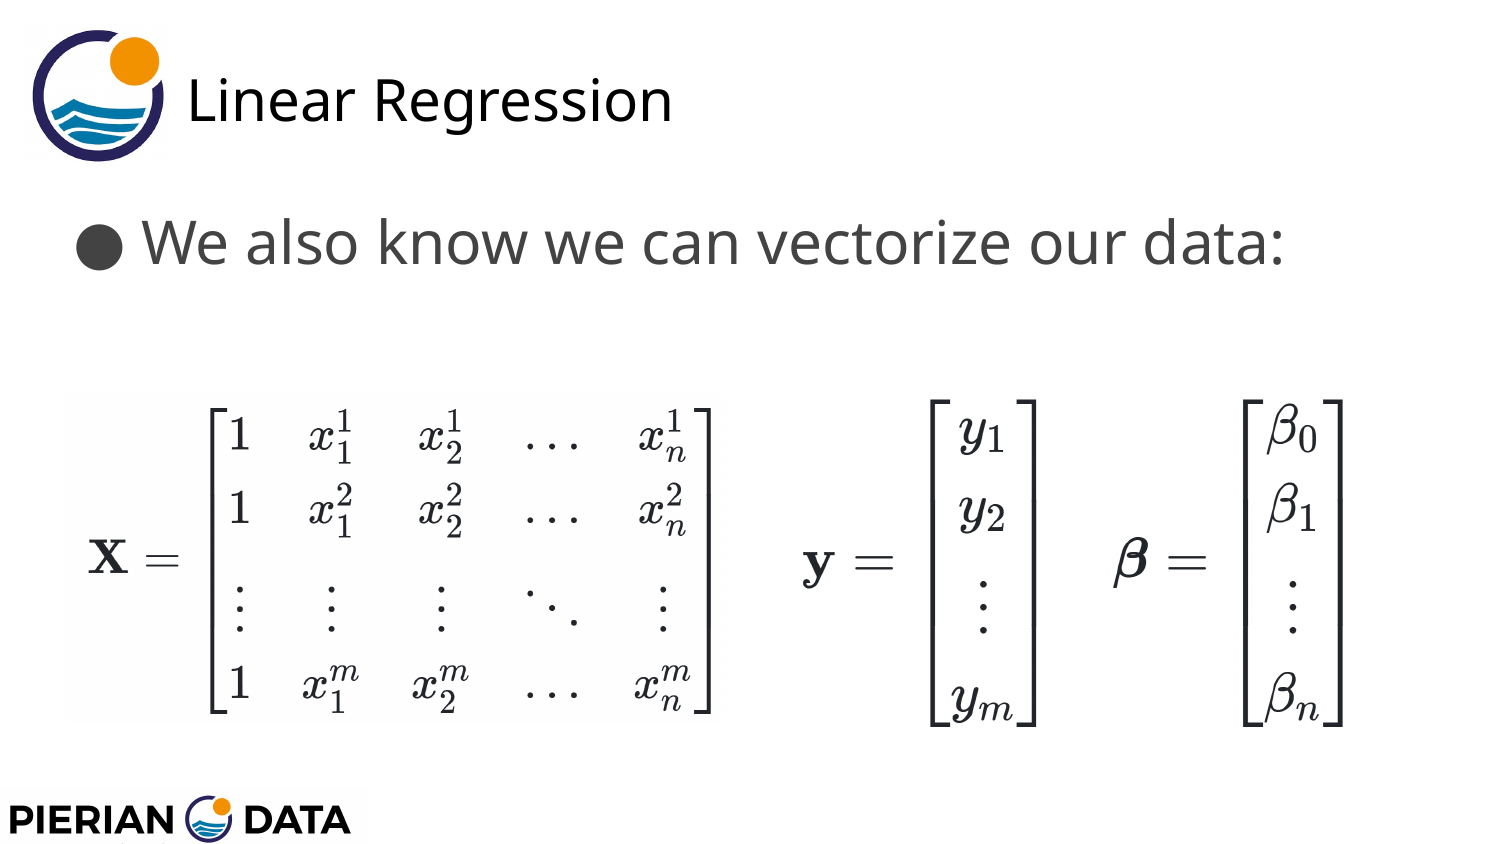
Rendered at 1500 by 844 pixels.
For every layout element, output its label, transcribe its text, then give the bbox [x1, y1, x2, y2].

picture [0, 787, 368, 844]
list We also know we can vectorize our data: [51, 189, 1476, 401]
title Linear Regression [176, 48, 1449, 143]
picture [24, 24, 172, 167]
picture [65, 391, 726, 726]
picture [775, 369, 1368, 748]
